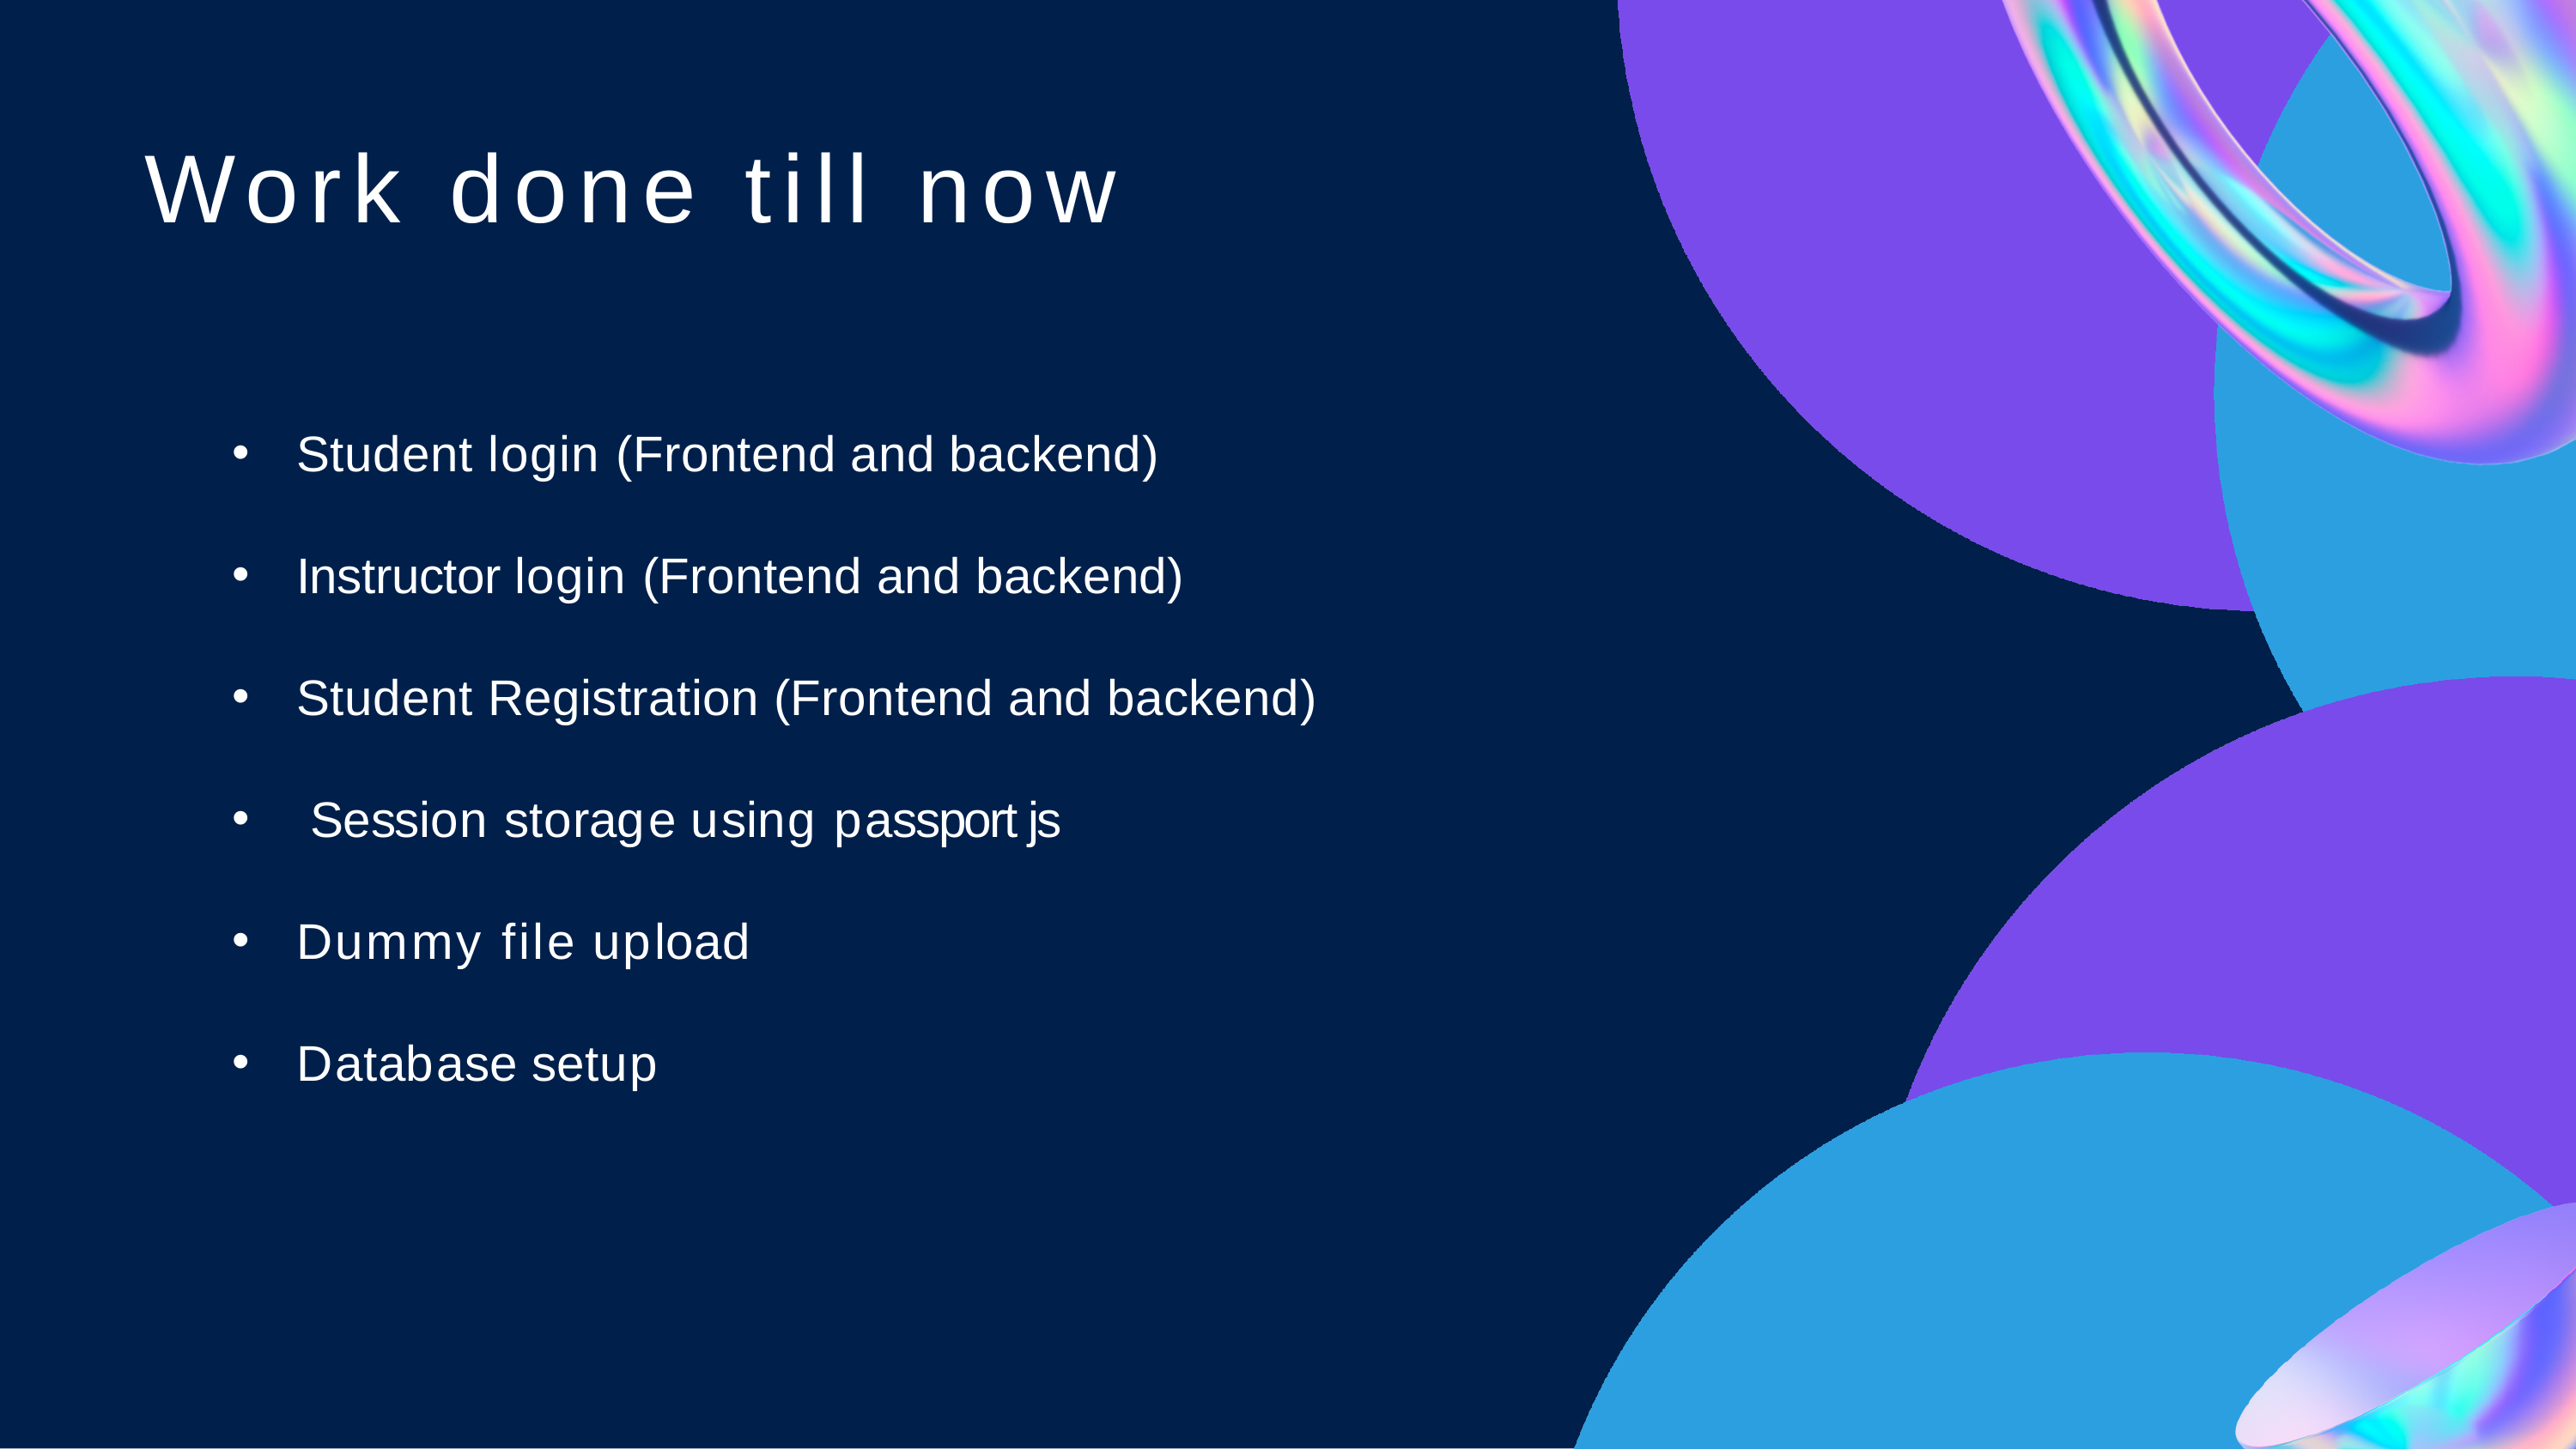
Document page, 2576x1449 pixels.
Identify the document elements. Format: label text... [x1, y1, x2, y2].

title Work done till now [143, 124, 1444, 368]
text_box Student login (Frontend and backend) Instructor login (Frontend and backend) Student Registration (Frontend and backend) Session storage using passport js Dummy file upload Database setup [229, 360, 1569, 1092]
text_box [1574, 0, 2576, 1449]
